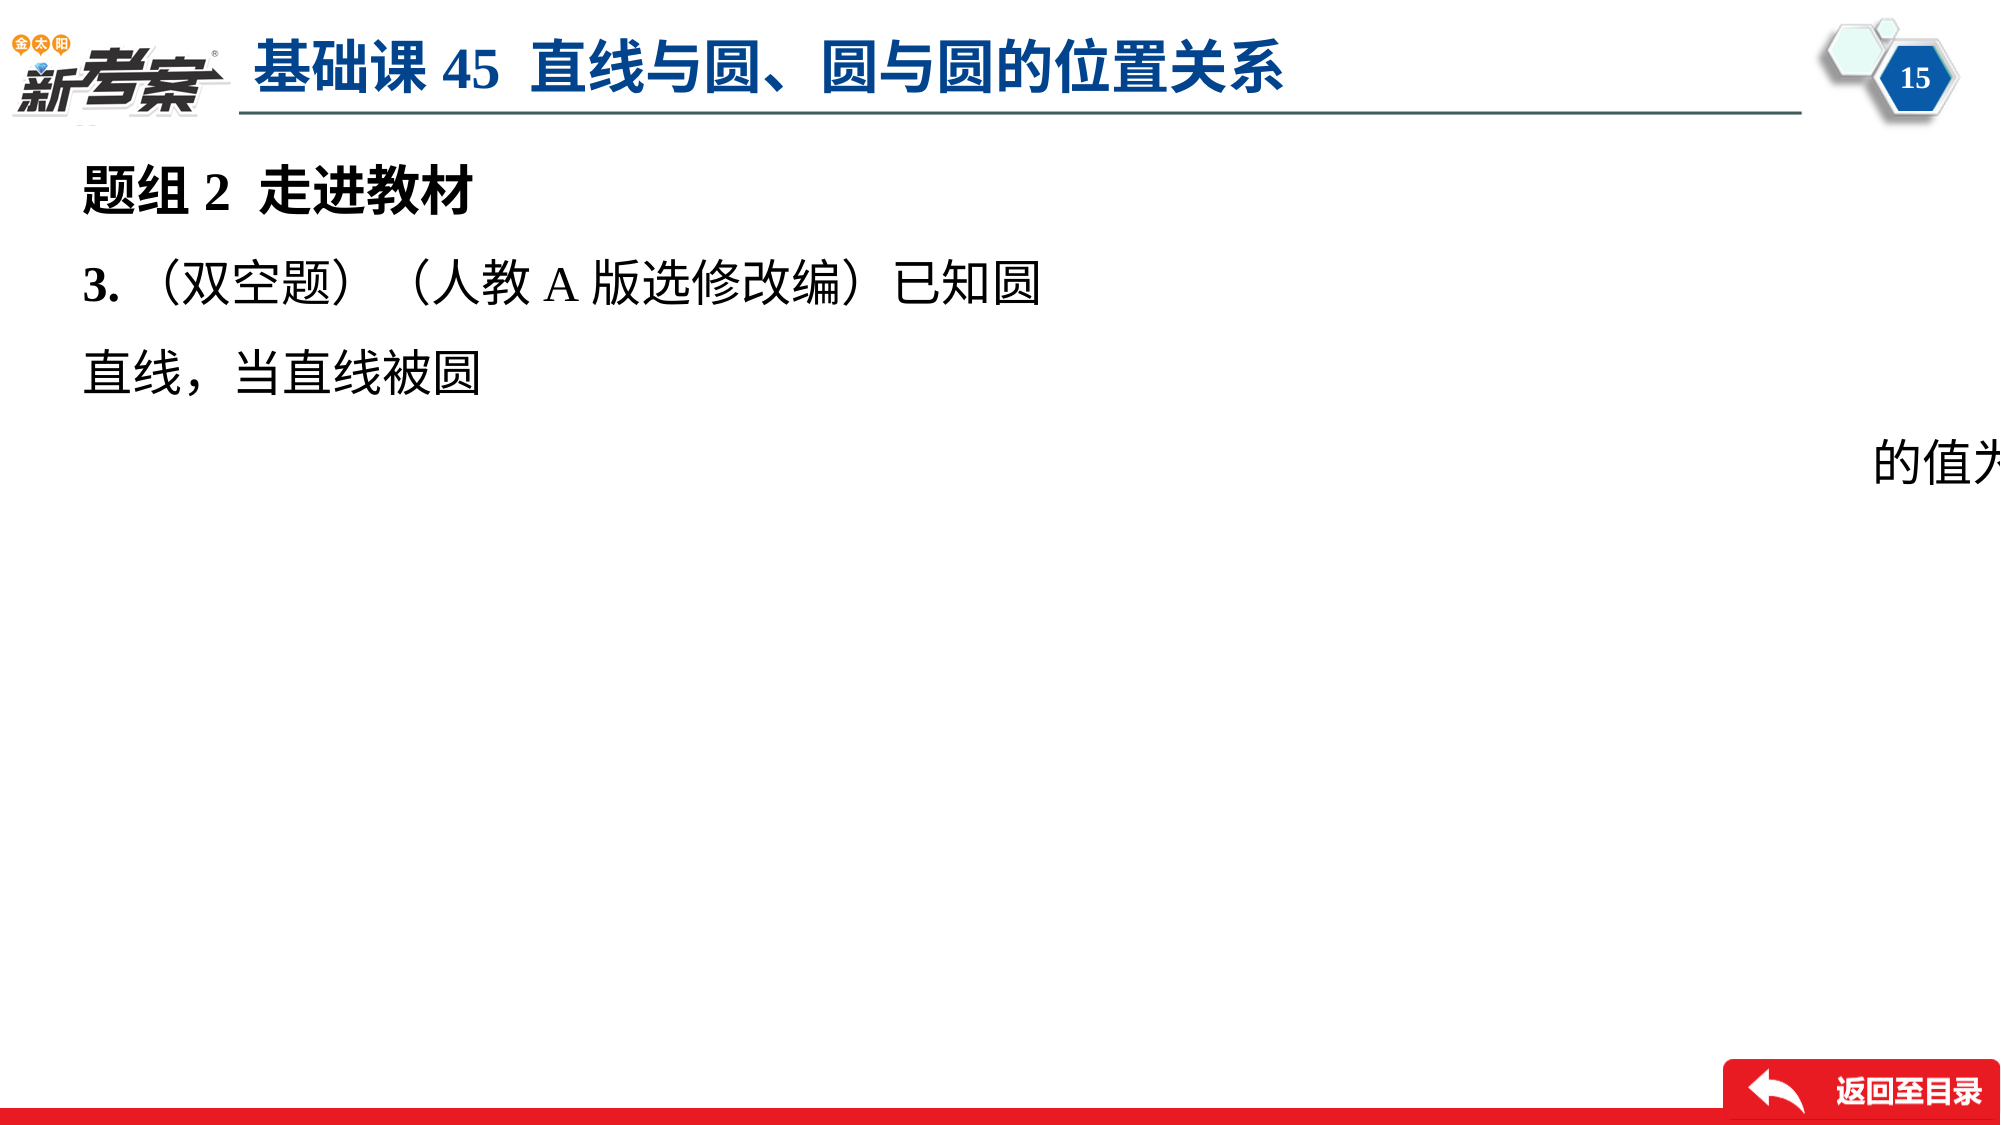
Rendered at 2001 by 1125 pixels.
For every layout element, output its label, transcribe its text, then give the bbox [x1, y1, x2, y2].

picture [0, 0, 2001, 1125]
text_box 题组2 走进教材 [82, 124, 1917, 280]
